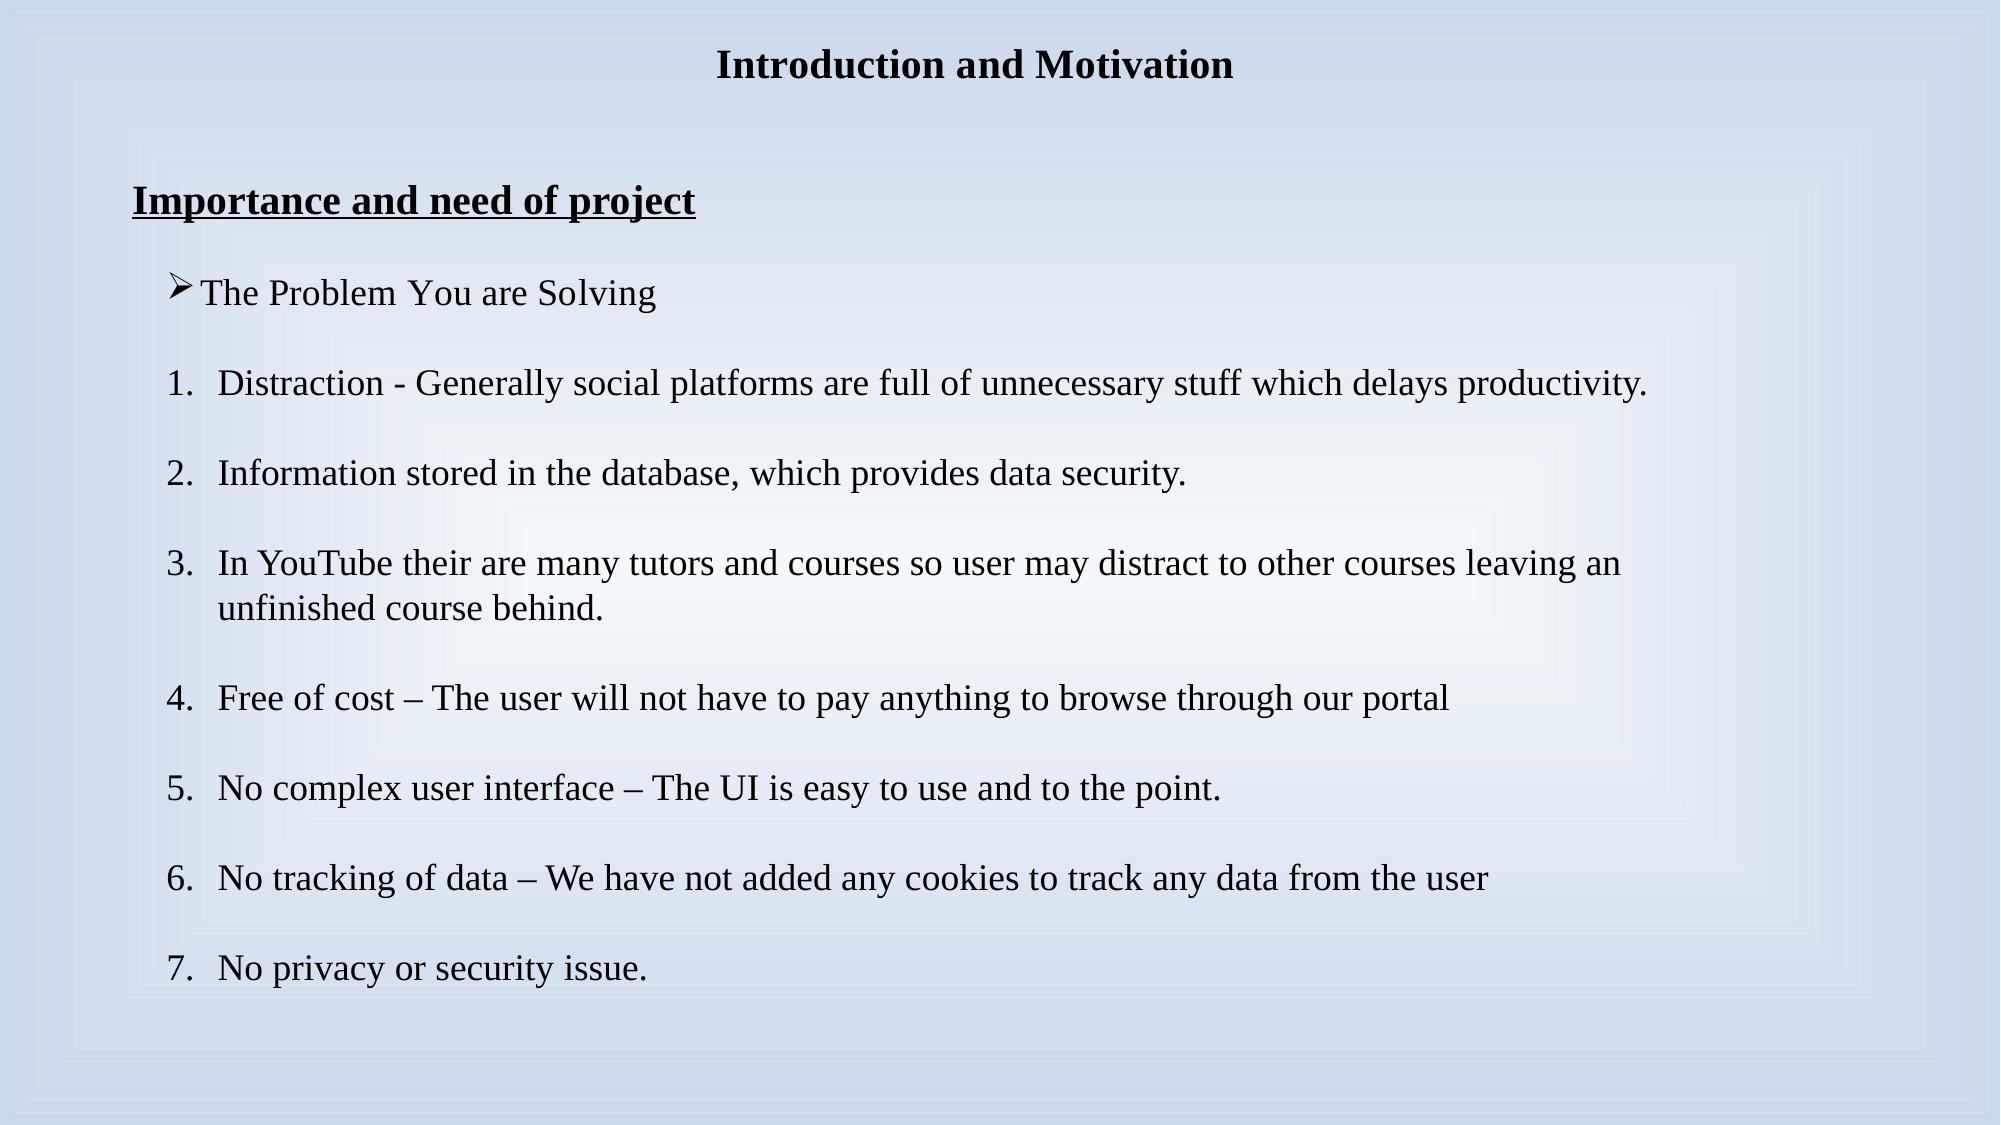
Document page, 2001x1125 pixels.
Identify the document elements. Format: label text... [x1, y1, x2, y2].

text_box Introduction and Motivation [713, 36, 1344, 87]
text_box Importance and need of project The Problem You are Solving Distraction - Generally social platforms are full of unnecessary stuff which delays productivity. Information stored in the database, which provides data security. In YouTube their are many tutors and courses so user may distract to other courses leaving an unfinished course behind. Free of cost – The user will not have to pay anything to browse through our portal No complex user interface – The UI is easy to use and to the point. No tracking of data – We have not added any cookies to track any data from the user No privacy or security issue. [130, 172, 1775, 1015]
